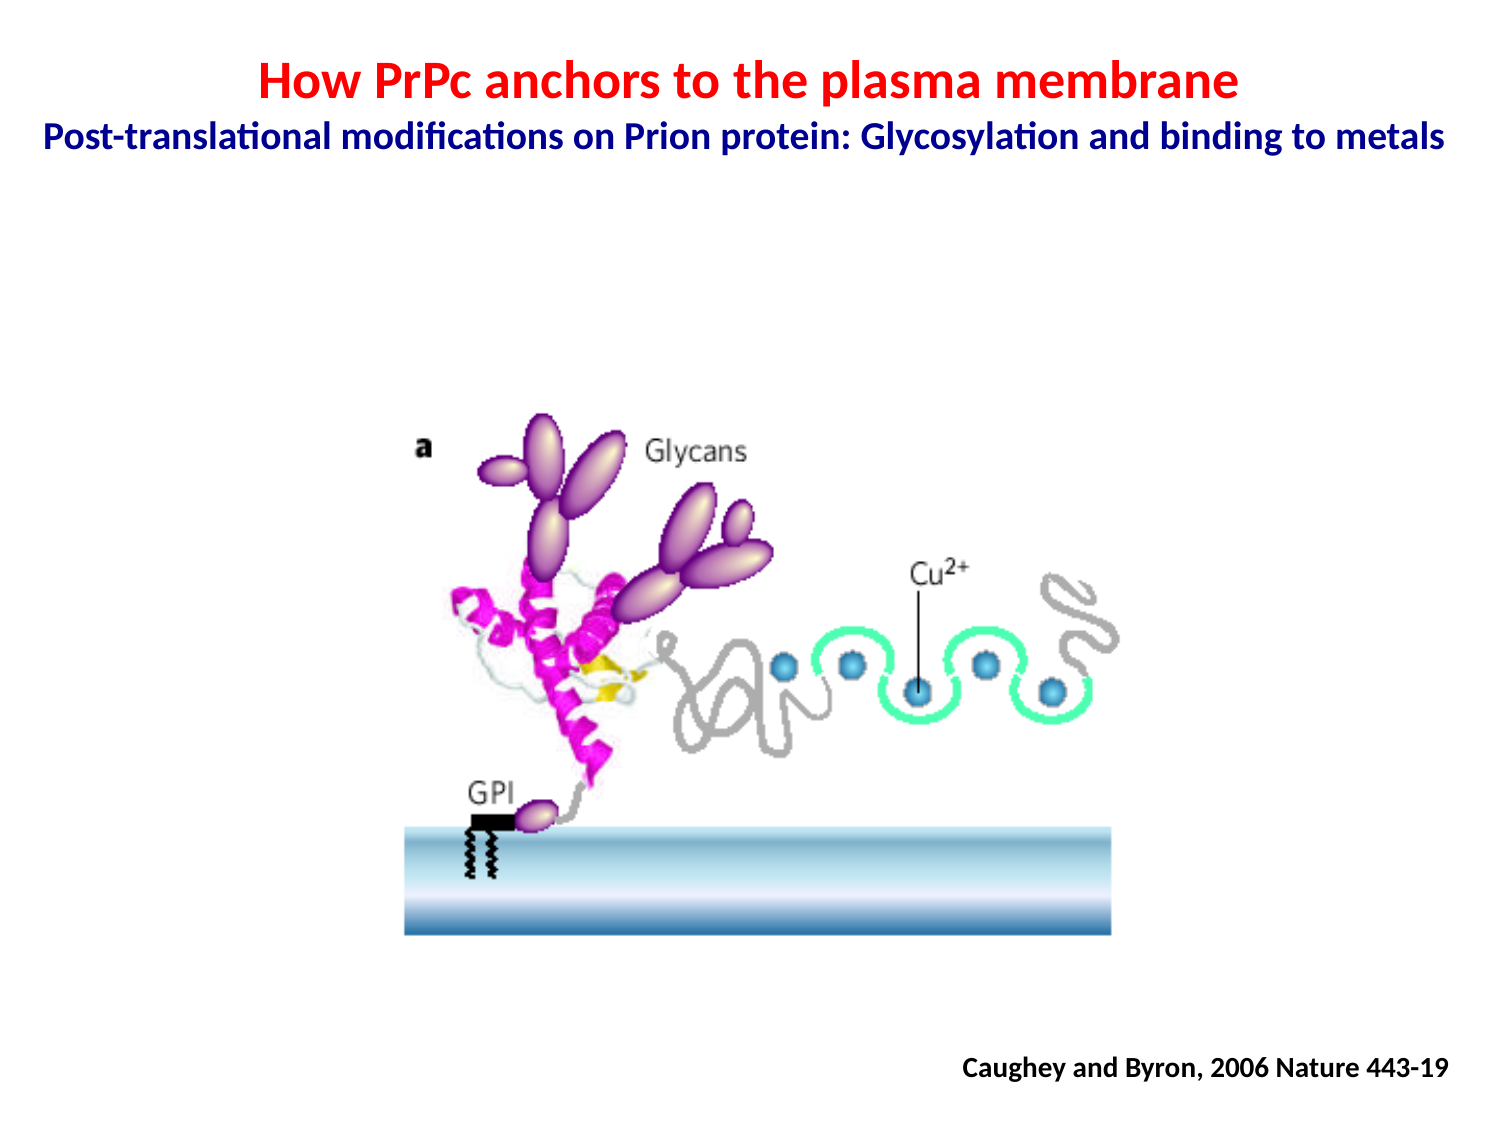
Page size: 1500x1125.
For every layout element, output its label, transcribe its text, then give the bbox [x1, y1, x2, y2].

text_box How PrPc anchors to the plasma membrane Post-translational modifications on Prion protein: Glycosylation and binding to metals [28, 37, 1471, 165]
text_box Caughey and Byron, 2006 Nature 443-19 [948, 1041, 1465, 1091]
picture [359, 391, 1142, 963]
